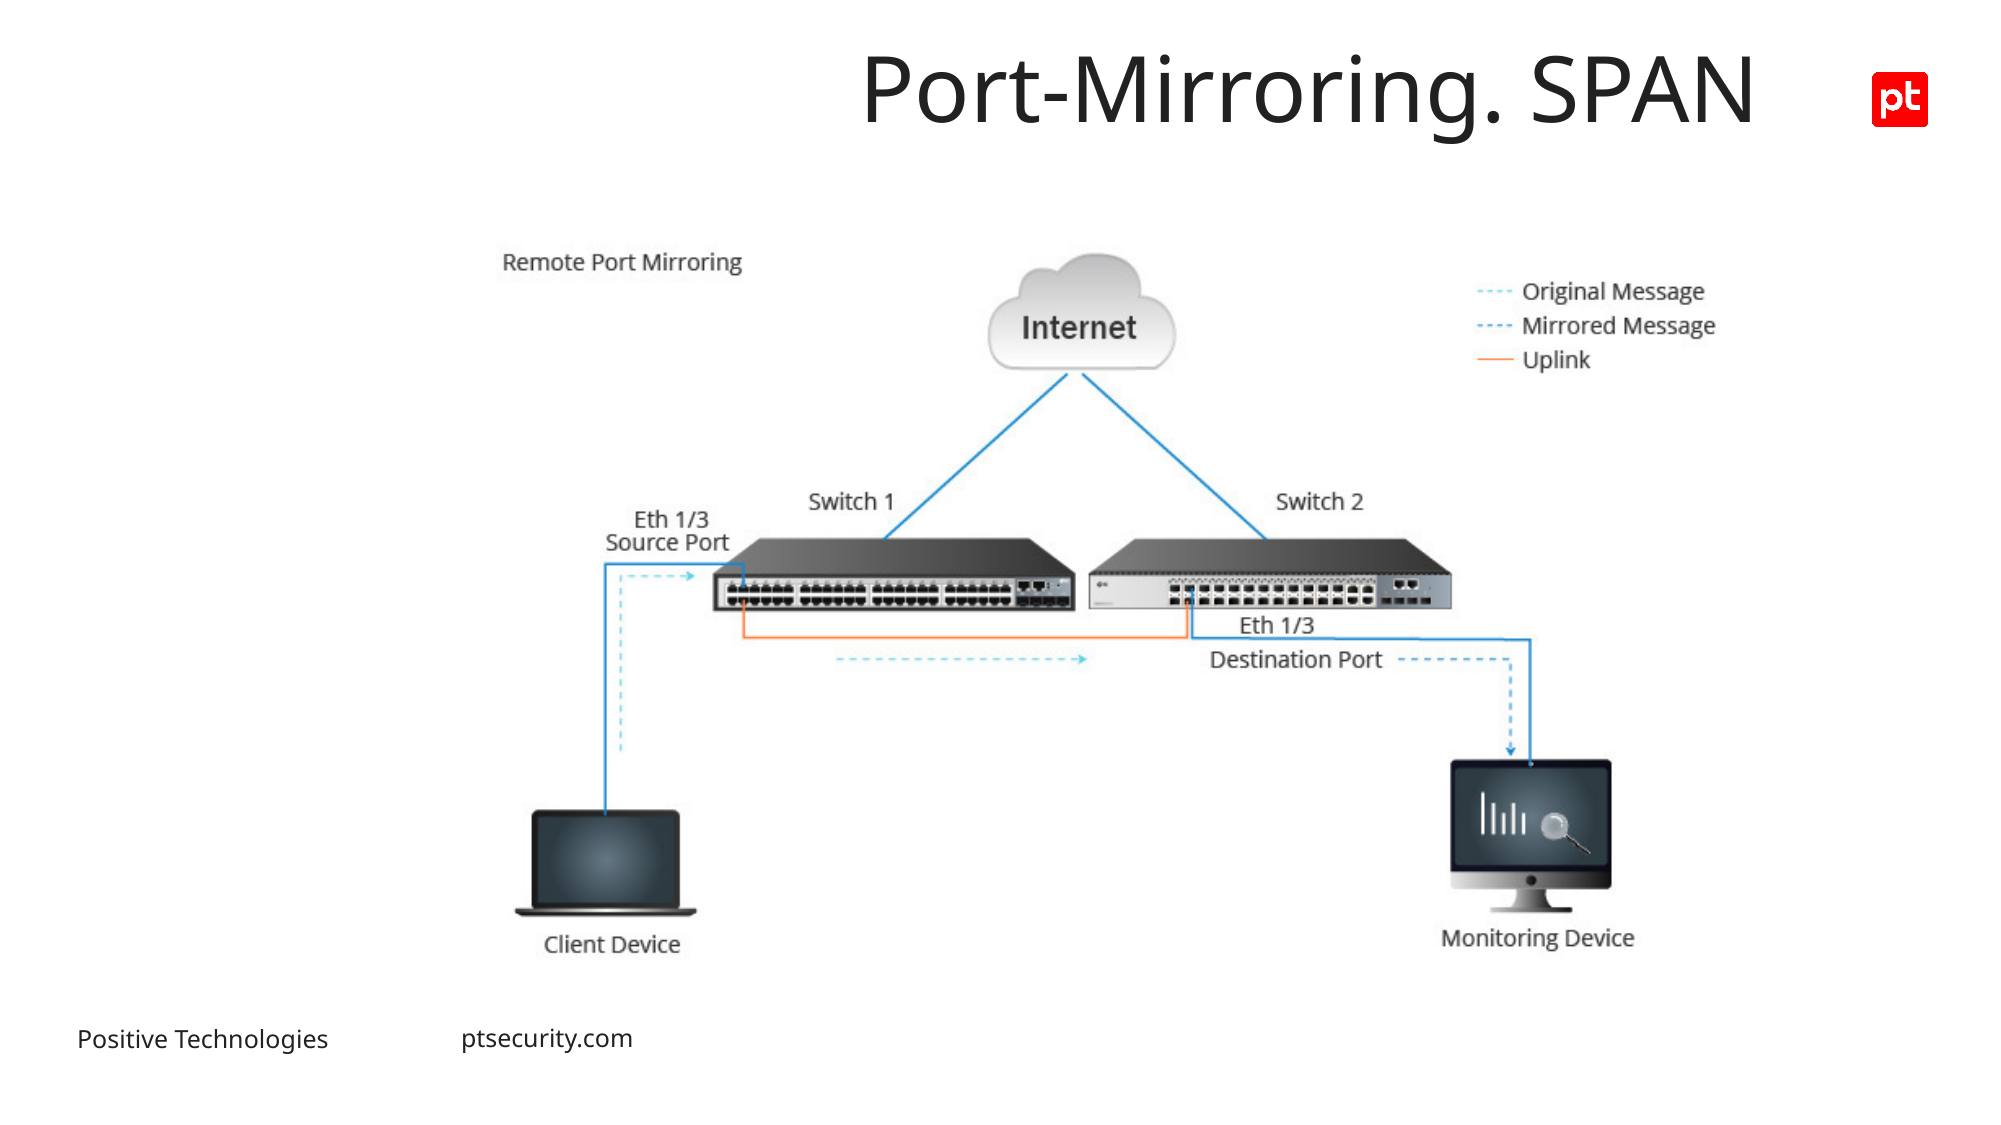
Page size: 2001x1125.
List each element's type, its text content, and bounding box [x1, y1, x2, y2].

picture [431, 204, 1734, 1002]
title Port-Mirroring. SPAN [844, 33, 2000, 214]
